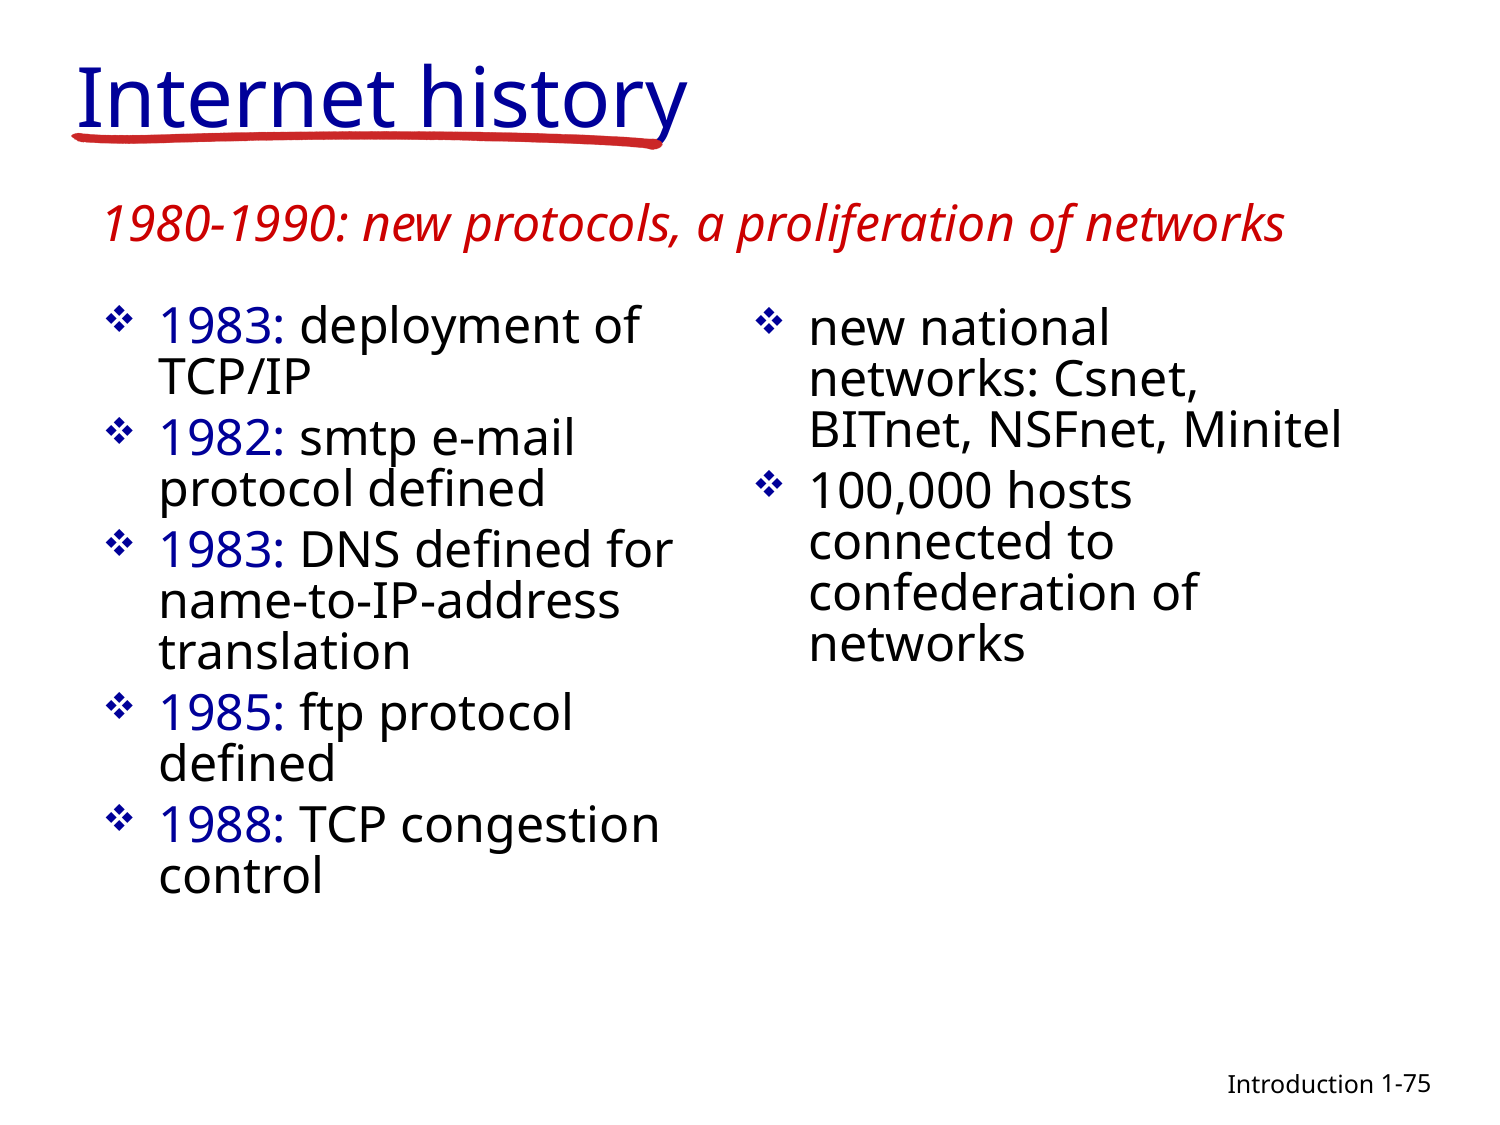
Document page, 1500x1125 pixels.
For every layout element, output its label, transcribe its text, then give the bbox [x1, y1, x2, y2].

picture [68, 126, 669, 156]
list new national networks: Csnet, BITnet, NSFnet, Minitel 100,000 hosts connected to confederation of networks [737, 296, 1363, 1027]
text_box 1980-1990: new protocols, a proliferation of networks [85, 168, 1393, 275]
text_box Internet history [61, 41, 1337, 148]
slide_number 1-75 [1365, 1059, 1477, 1106]
footer Introduction [914, 1060, 1391, 1109]
list 1983: deployment of TCP/IP 1982: smtp e-mail protocol defined 1983: DNS defined for name-to-IP-address translation 1985: ftp protocol defined 1988: TCP congestion control [87, 295, 713, 1028]
